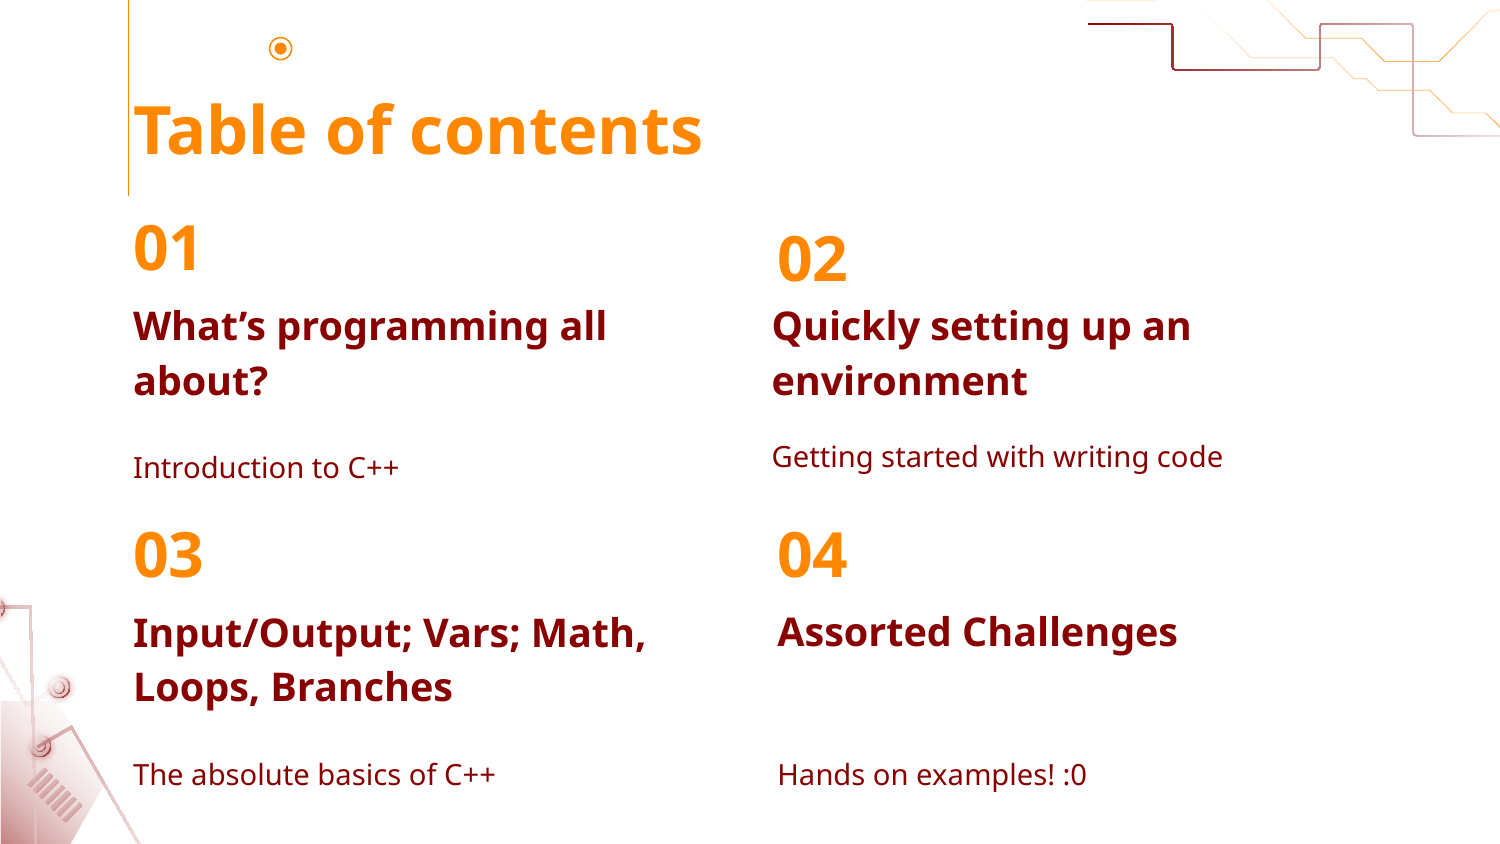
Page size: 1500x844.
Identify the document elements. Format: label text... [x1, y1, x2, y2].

title Table of contents [118, 72, 1382, 167]
subtitle Introduction to C++ [118, 428, 555, 528]
subtitle Quickly setting up an environment [756, 298, 1333, 418]
subtitle The absolute basics of C++ [118, 735, 555, 835]
subtitle Assorted Challenges [762, 604, 1345, 670]
title 01 [118, 193, 292, 299]
subtitle Input/Output; Vars; Math, Loops, Branches [118, 595, 701, 725]
subtitle Hands on examples! :0 [762, 735, 1199, 835]
title 03 [118, 499, 292, 605]
title 04 [762, 499, 936, 605]
title 02 [762, 193, 936, 309]
subtitle Getting started with writing code [756, 417, 1279, 483]
subtitle What’s programming all about? [118, 289, 701, 418]
